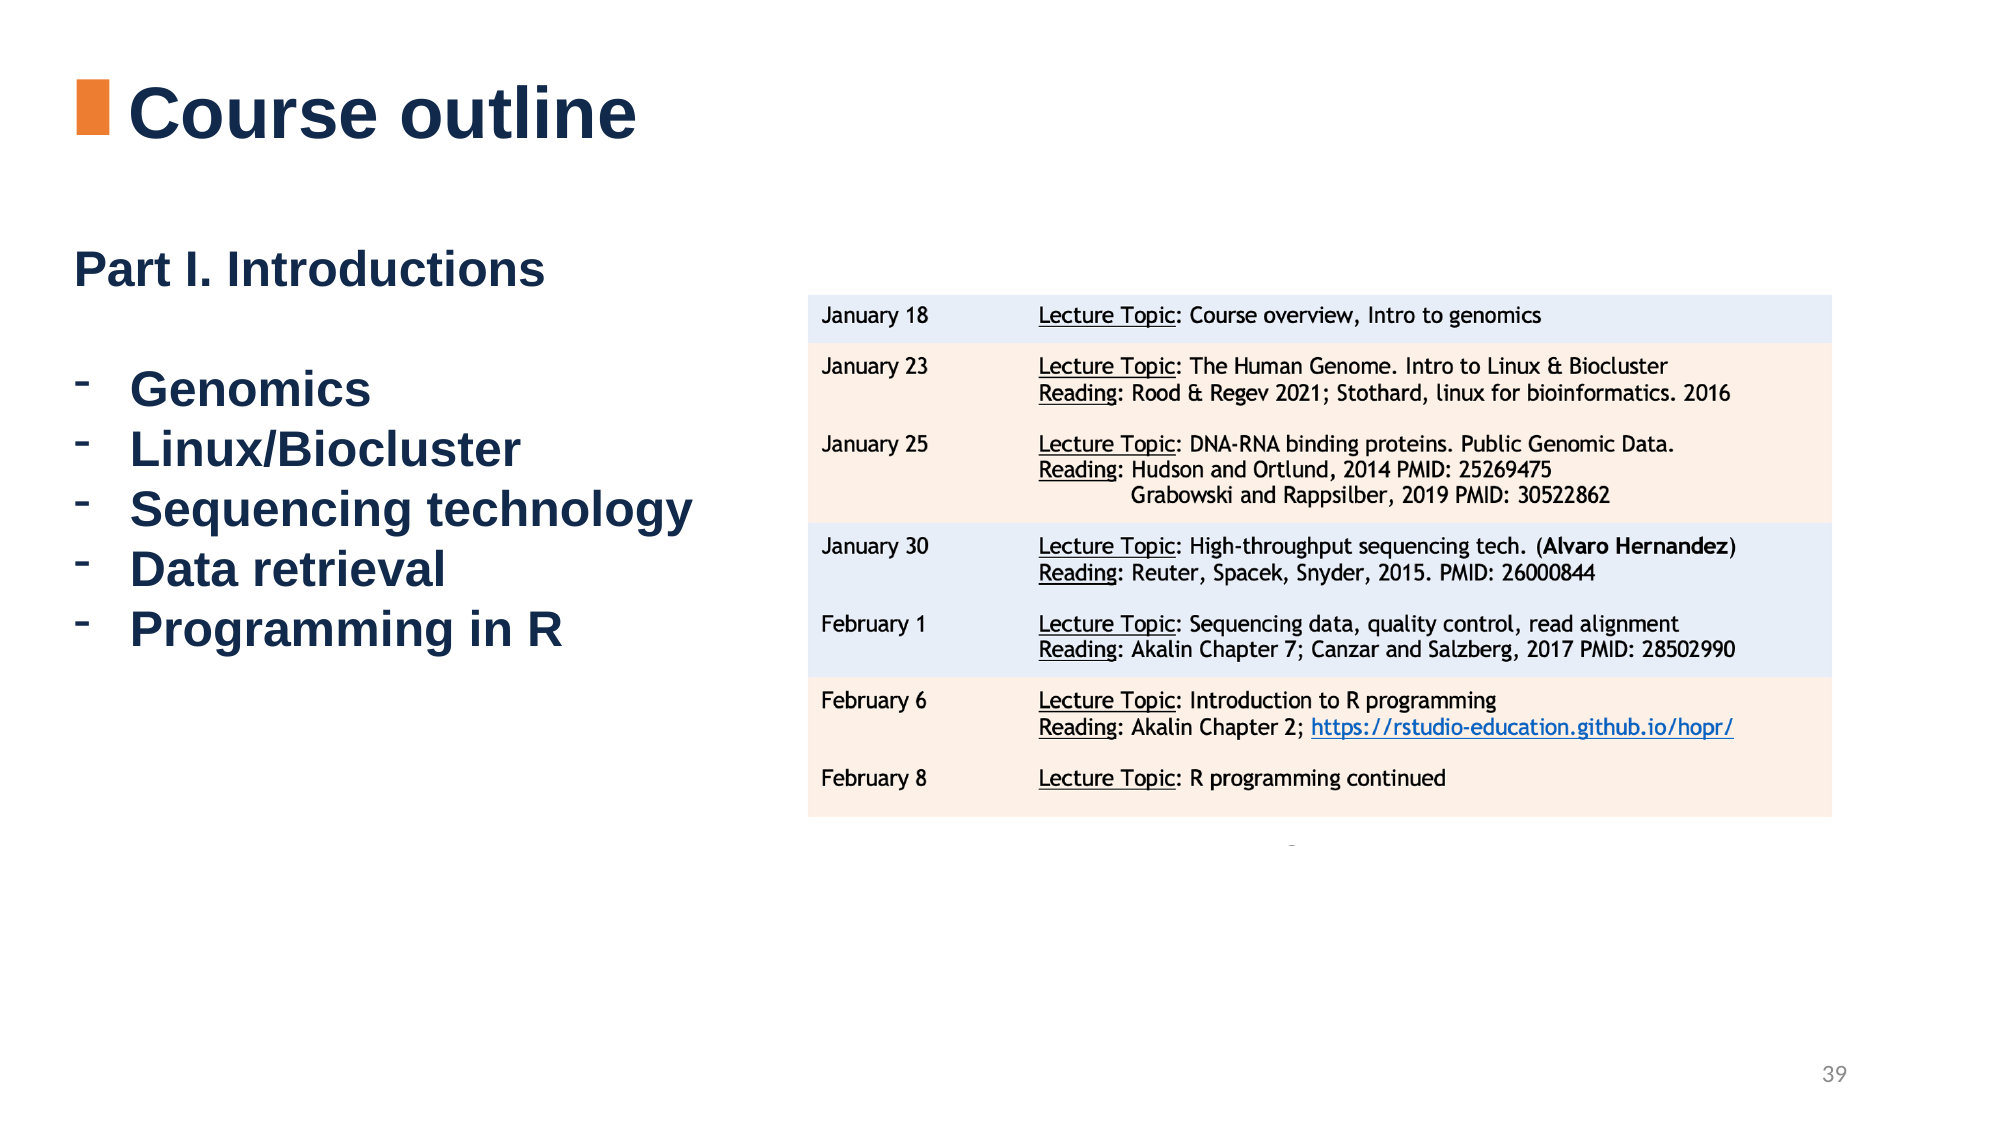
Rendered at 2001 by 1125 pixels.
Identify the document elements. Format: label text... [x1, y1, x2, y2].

text_box Course outline [51, 55, 1906, 671]
text_box Part I. Introductions Genomics Linux/Biocluster Sequencing technology Data retrieval Programming in R [58, 228, 1000, 724]
slide_number 39 [1412, 1042, 1863, 1103]
picture [792, 279, 1848, 846]
text_box [76, 78, 110, 136]
